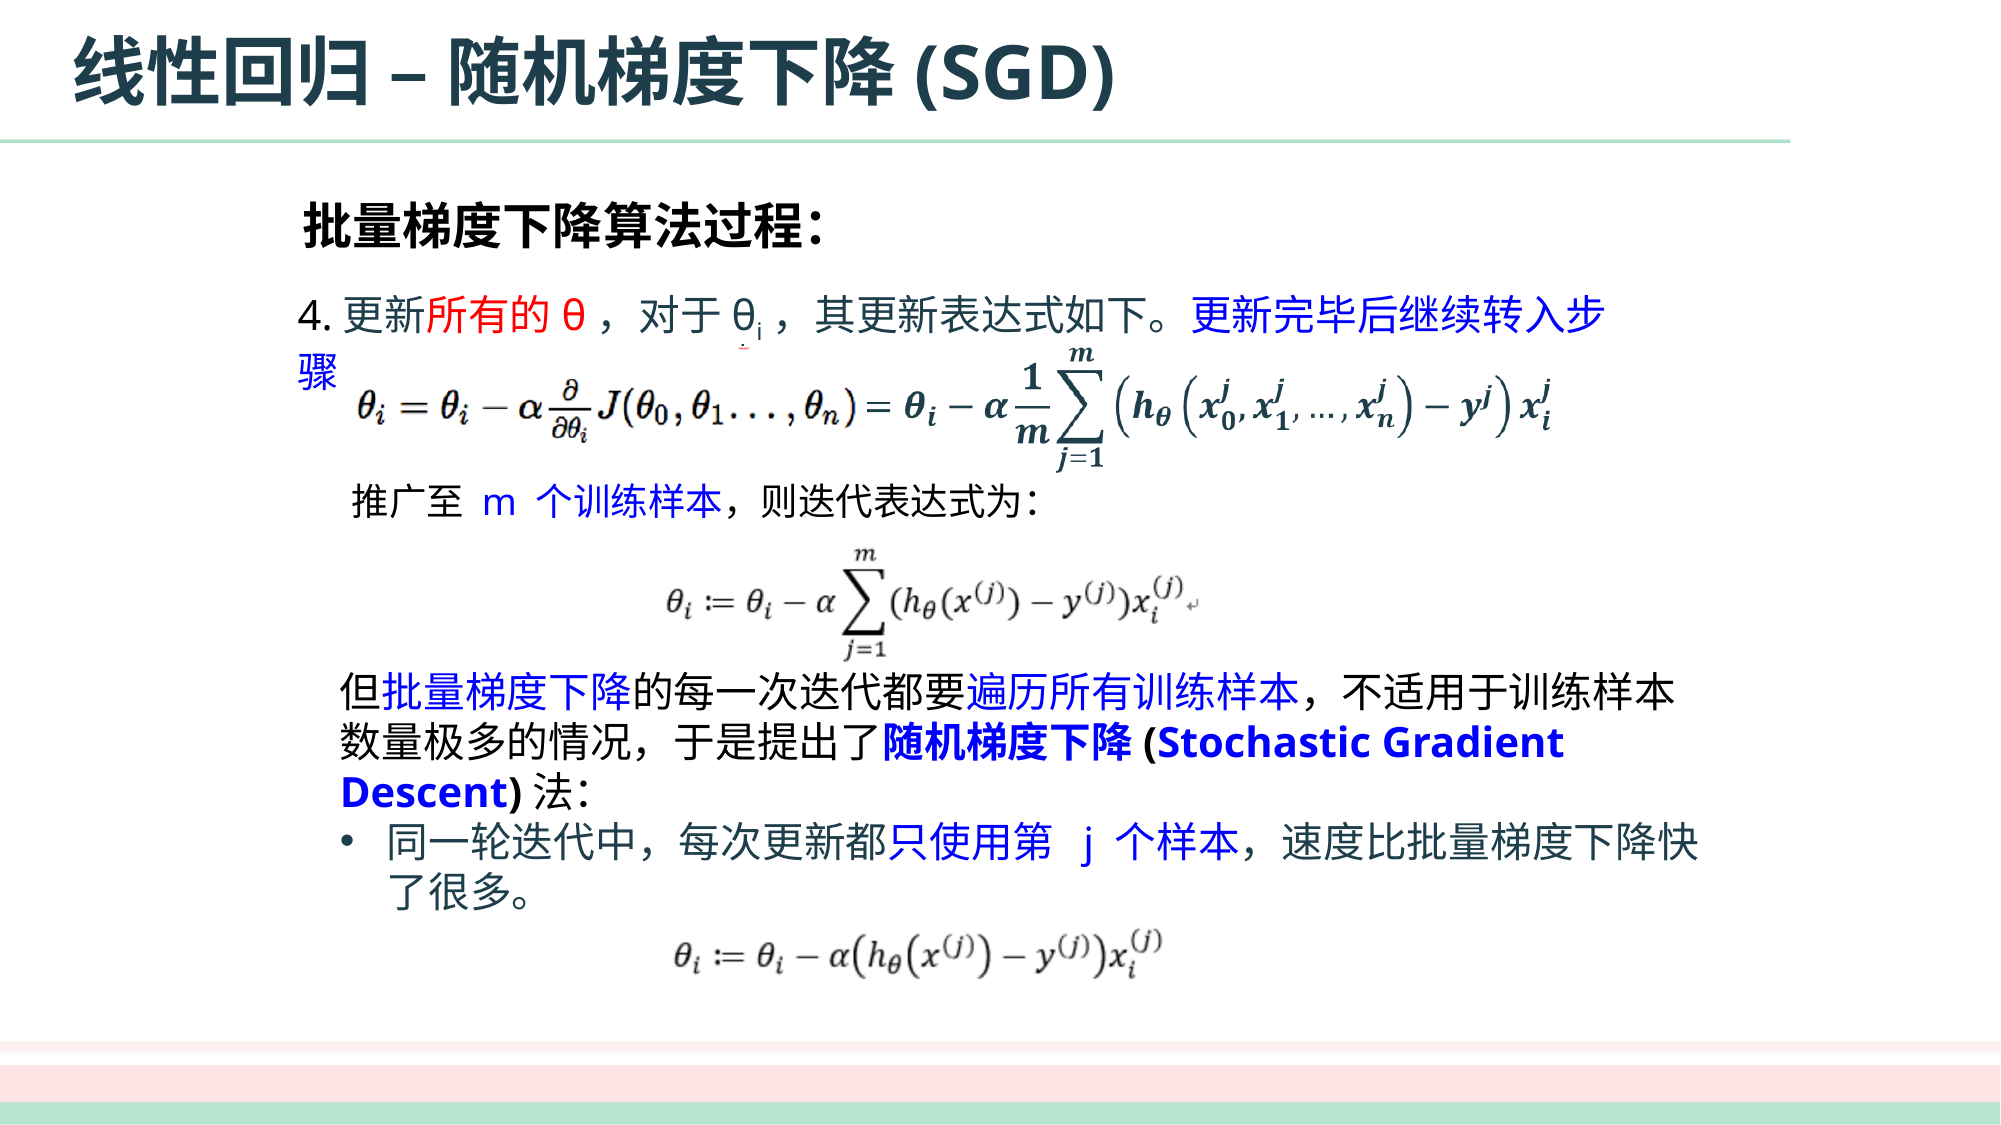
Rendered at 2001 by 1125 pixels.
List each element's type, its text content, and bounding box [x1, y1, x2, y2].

text_box 推广至 m 个训练样本，则迭代表达式为： [337, 479, 1076, 531]
text_box 但批量梯度下降的每一次迭代都要遍历所有训练样本，不适用于训练样本数量极多的情况，于是提出了随机梯度下降(Stochastic Gradient Descent)法： 同一轮迭代中，每次更新都只使用第 j 个样本，速度比批量梯度下降快了很多。 [325, 657, 1720, 923]
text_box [282, 187, 1658, 370]
picture [0, 0, 2001, 1125]
title 线性回归 – 随机梯度下降(SGD) [56, 11, 1782, 140]
